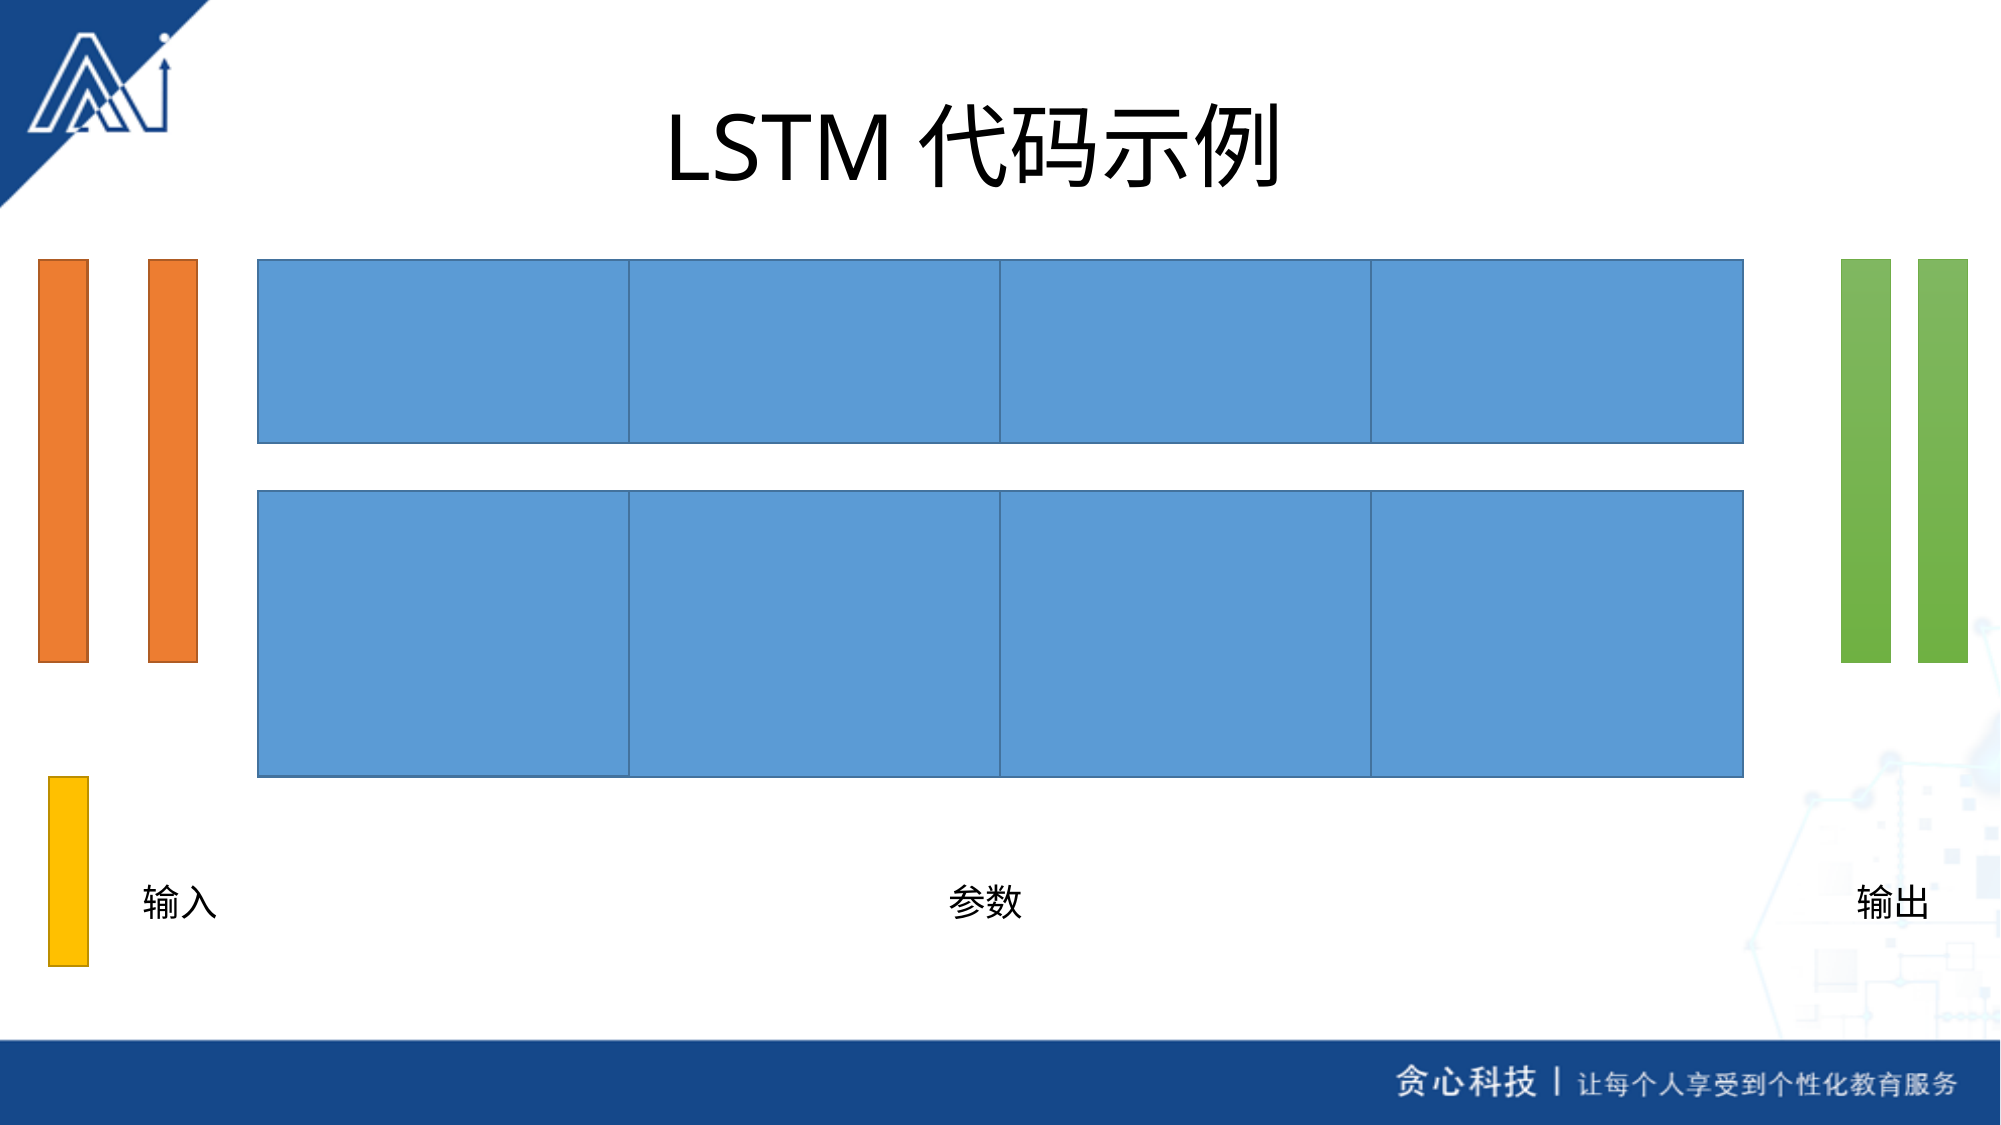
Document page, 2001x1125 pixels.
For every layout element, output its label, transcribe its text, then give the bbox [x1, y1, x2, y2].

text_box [257, 490, 1743, 777]
text_box [1841, 259, 1891, 663]
picture [0, 0, 2001, 1125]
text_box 输入 [128, 871, 377, 932]
title LSTM代码示例 [87, 42, 1813, 260]
text_box [148, 259, 198, 663]
text_box 参数 [933, 871, 1183, 932]
text_box [38, 259, 89, 663]
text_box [257, 259, 1743, 444]
text_box [1918, 259, 1968, 663]
text_box [48, 776, 89, 967]
text_box 输出 [1841, 871, 2001, 932]
